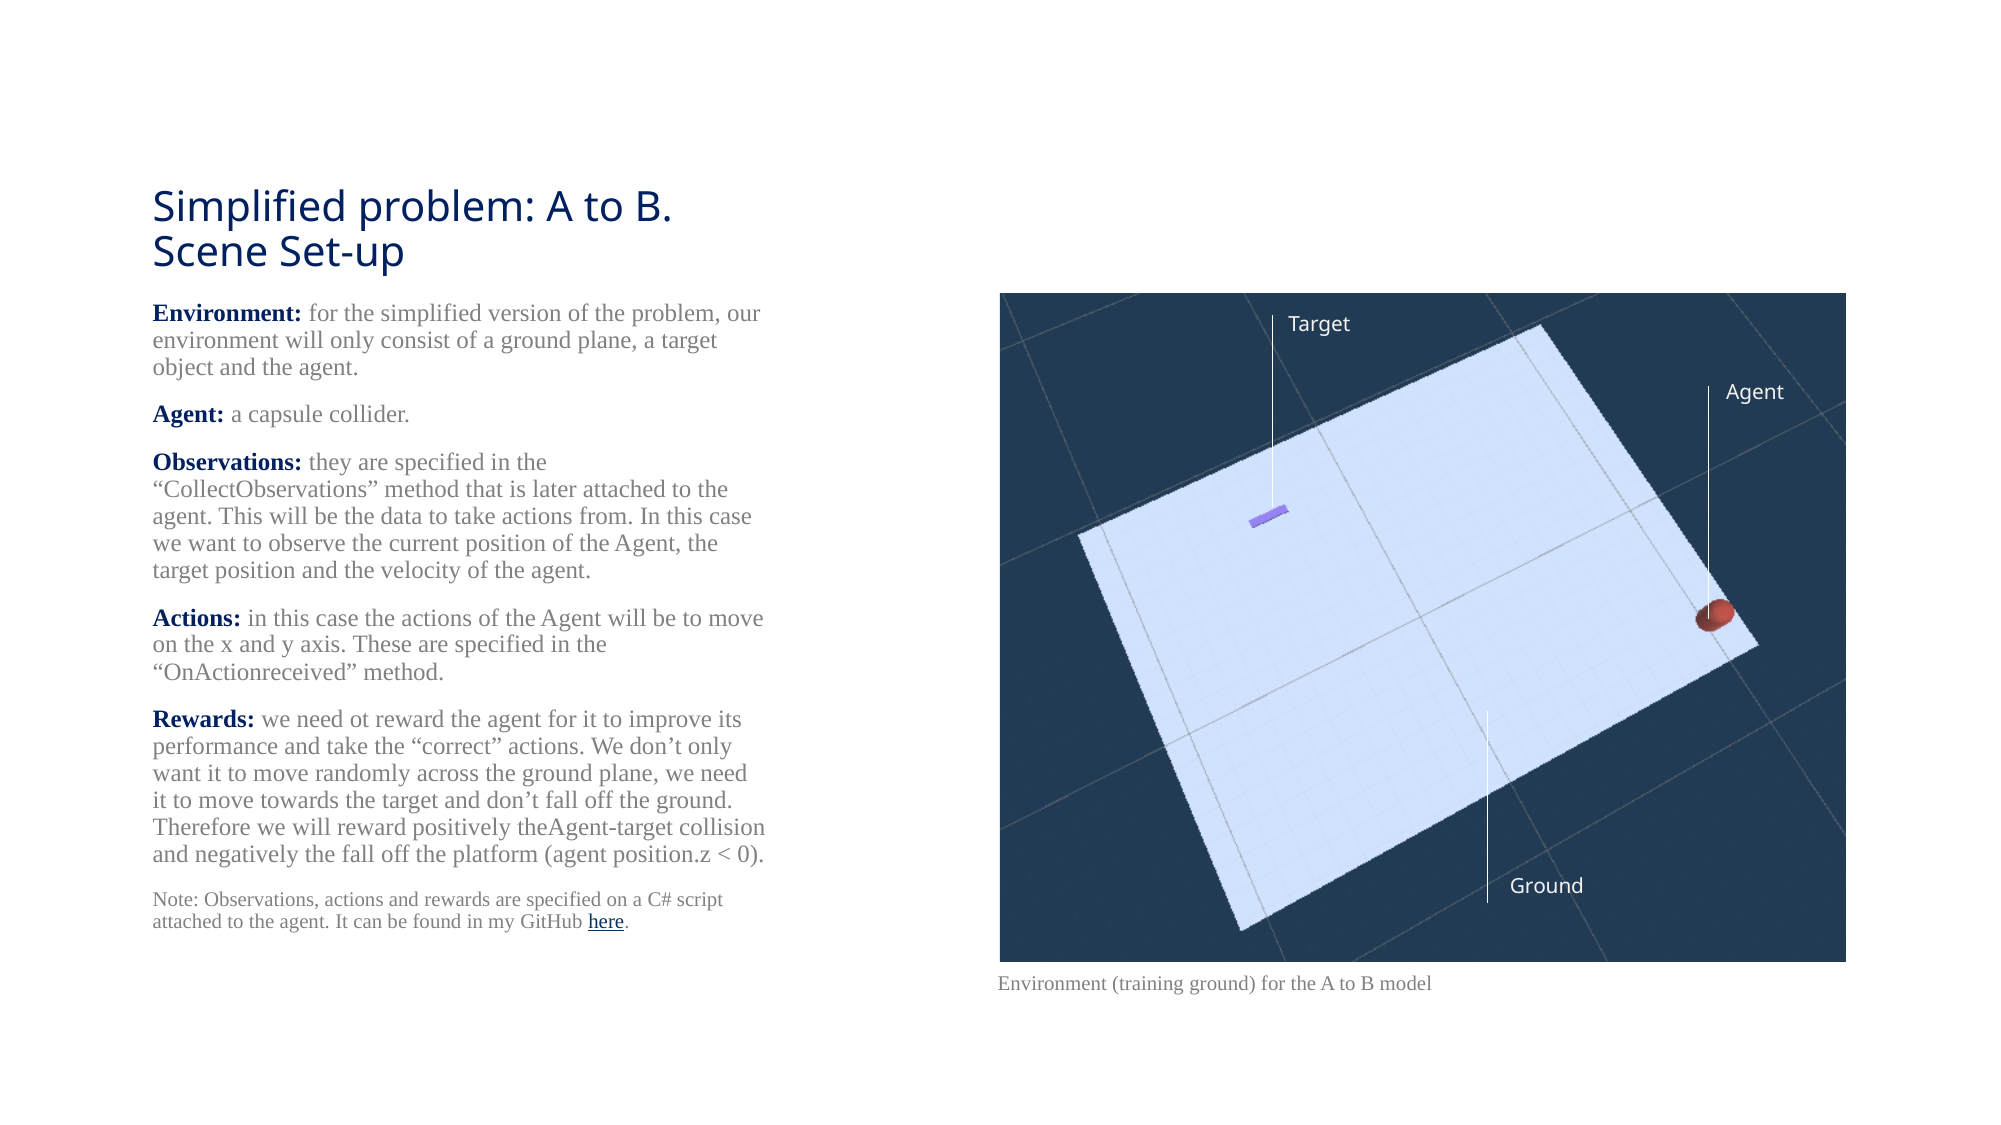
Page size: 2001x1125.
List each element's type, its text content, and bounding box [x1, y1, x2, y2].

title Simplified problem: A to B. Scene Set-up [137, 20, 783, 284]
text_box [999, 293, 1846, 962]
text_box [850, 161, 1863, 962]
text_box Environment: for the simplified version of the problem, our environment will only consist of a ground plane, a target object and the agent. Agent: a capsule collider. Observations: they are specified in the “CollectObservations” method that is later attached to the agent. This will be the data to take actions from. In this case we want to observe the current position of the Agent, the target position and the velocity of the agent. Actions: in this case the actions of the Agent will be to move on the x and y axis. These are specified in the “OnActionreceived” method. Rewards: we need ot reward the agent for it to improve its performance and take the “correct” actions. We don’t only want it to move randomly across the ground plane, we need it to move towards the target and don’t fall off the ground. Therefore we will reward positively theAgent-target collision and negatively the fall off the platform (agent position.z < 0). Note: Observations, actions and rewards are specified on a C# script attached to the agent. It can be found in my GitHub here. [137, 292, 783, 795]
list [137, 795, 783, 962]
text_box Environment (training ground) for the A to B model [982, 961, 1764, 1002]
